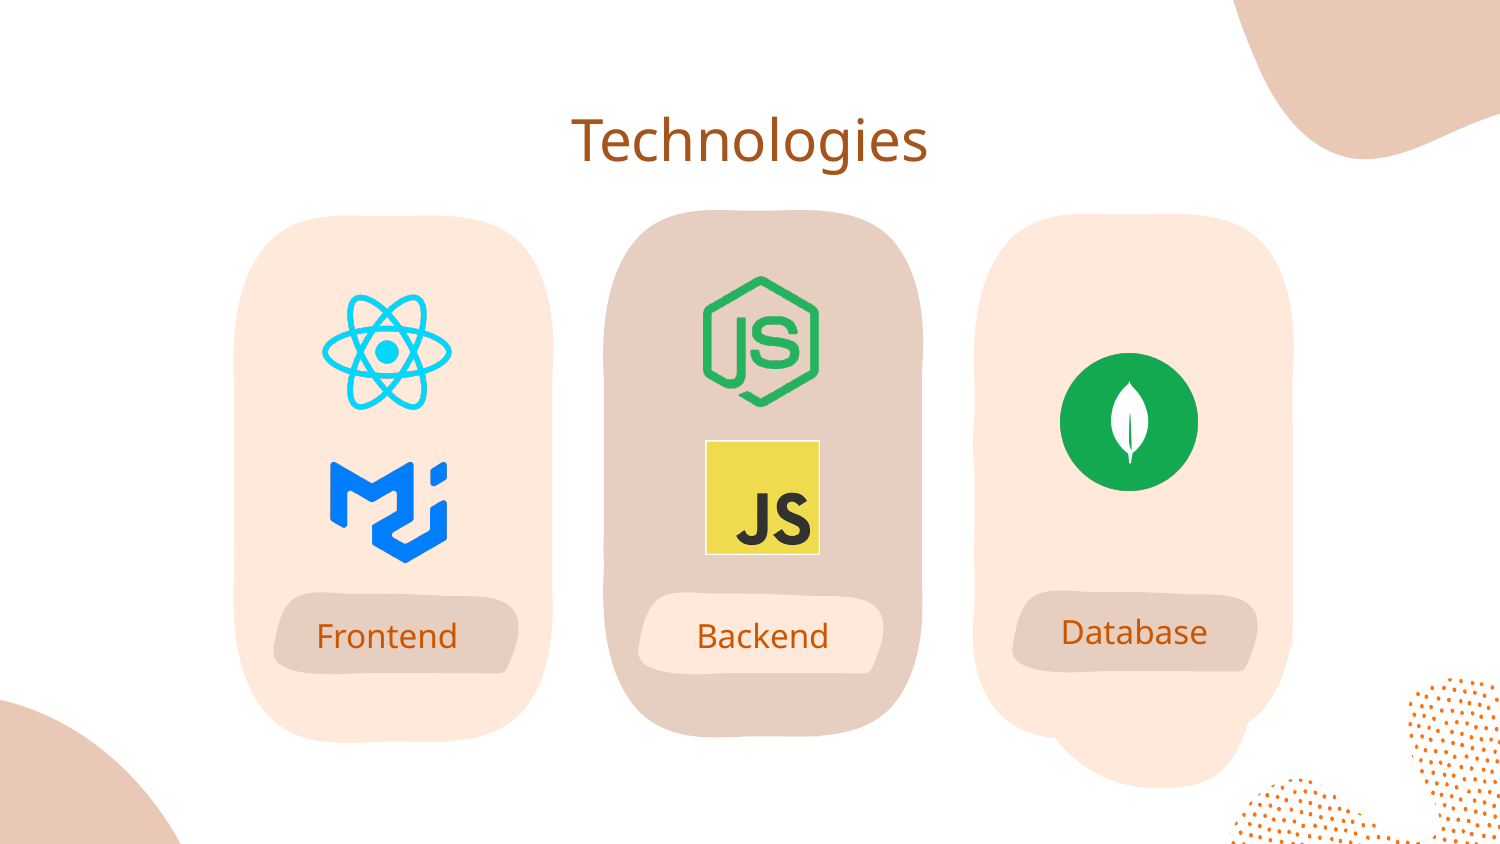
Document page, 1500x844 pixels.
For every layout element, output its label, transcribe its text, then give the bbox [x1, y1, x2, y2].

title Technologies [118, 88, 1382, 203]
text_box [957, 207, 1301, 741]
picture [1060, 353, 1198, 491]
picture [645, 226, 875, 555]
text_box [216, 209, 561, 750]
picture [309, 430, 468, 590]
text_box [586, 203, 930, 744]
picture [318, 283, 456, 421]
